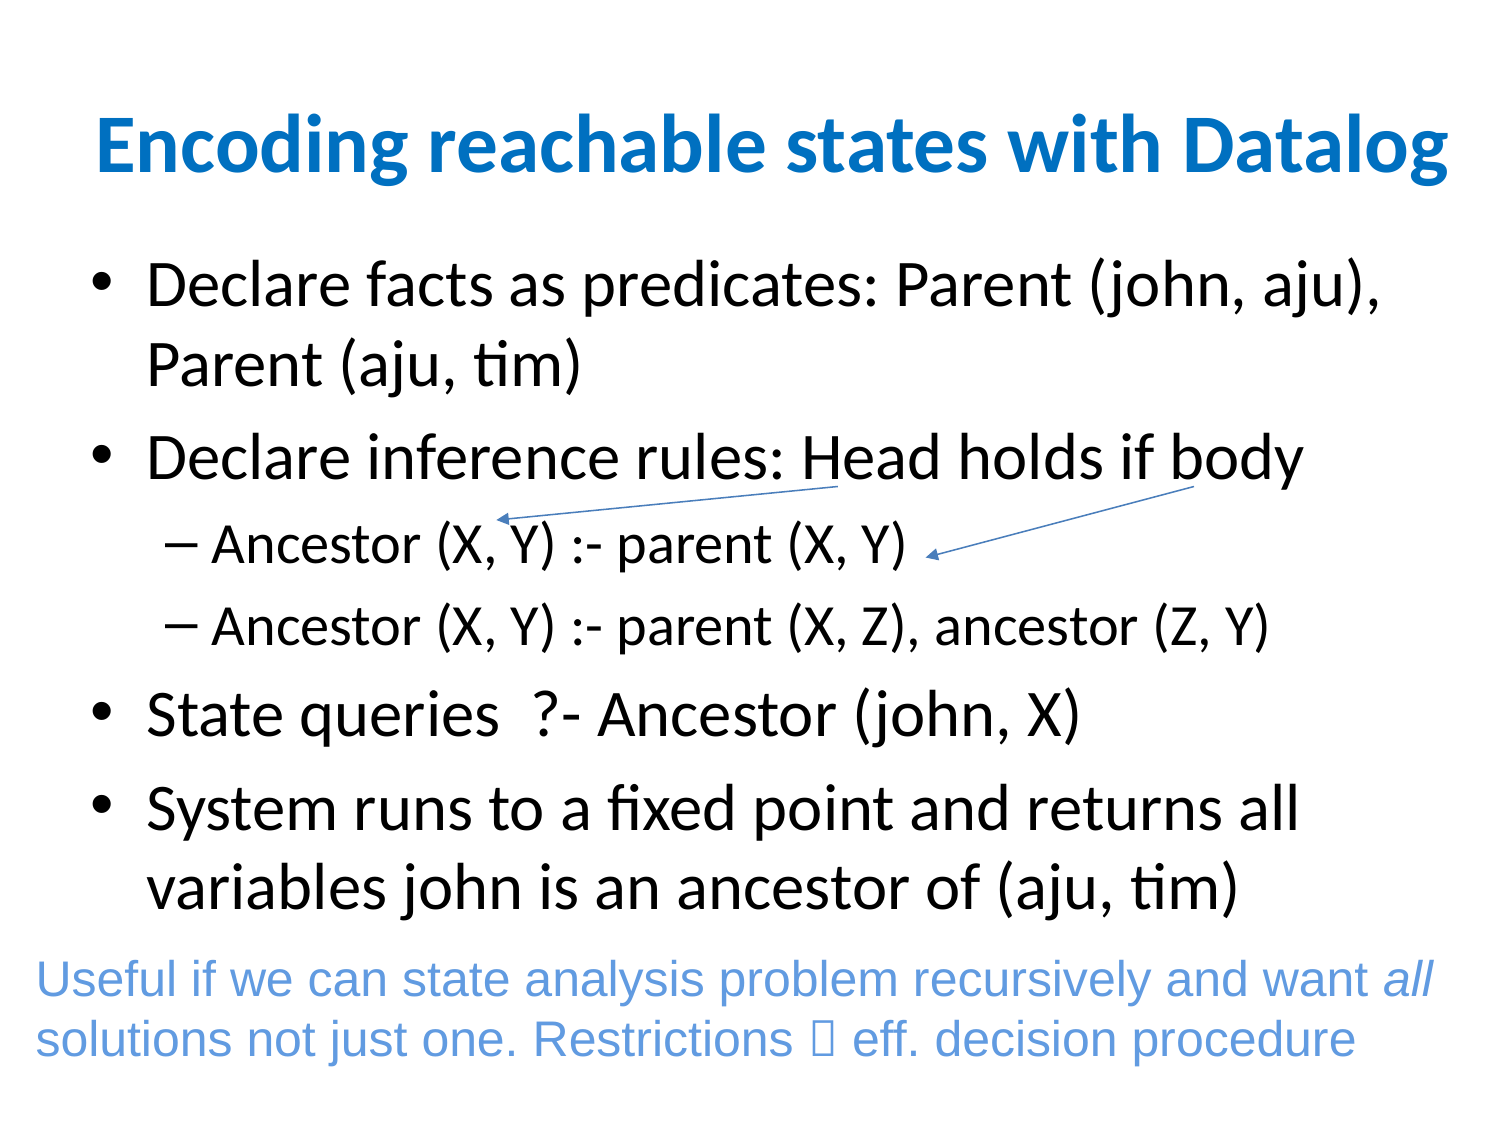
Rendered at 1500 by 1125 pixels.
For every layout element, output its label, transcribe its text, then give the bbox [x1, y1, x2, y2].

text_box Useful if we can state analysis problem recursively and want all solutions not just one. Restrictions  eff. decision procedure [20, 939, 1480, 1075]
list Declare facts as predicates: Parent (john, aju), Parent (aju, tim) Declare inference rules: Head holds if body Ancestor (X, Y) :- parent (X, Y) Ancestor (X, Y) :- parent (X, Z), ancestor (Z, Y) State queries ?- Ancestor (john, X) System runs to a fixed point and returns all variables john is an ancestor of (aju, tim) [74, 232, 1426, 939]
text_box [925, 486, 1195, 558]
title Encoding reachable states with Datalog [70, 44, 1475, 233]
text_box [496, 486, 838, 521]
